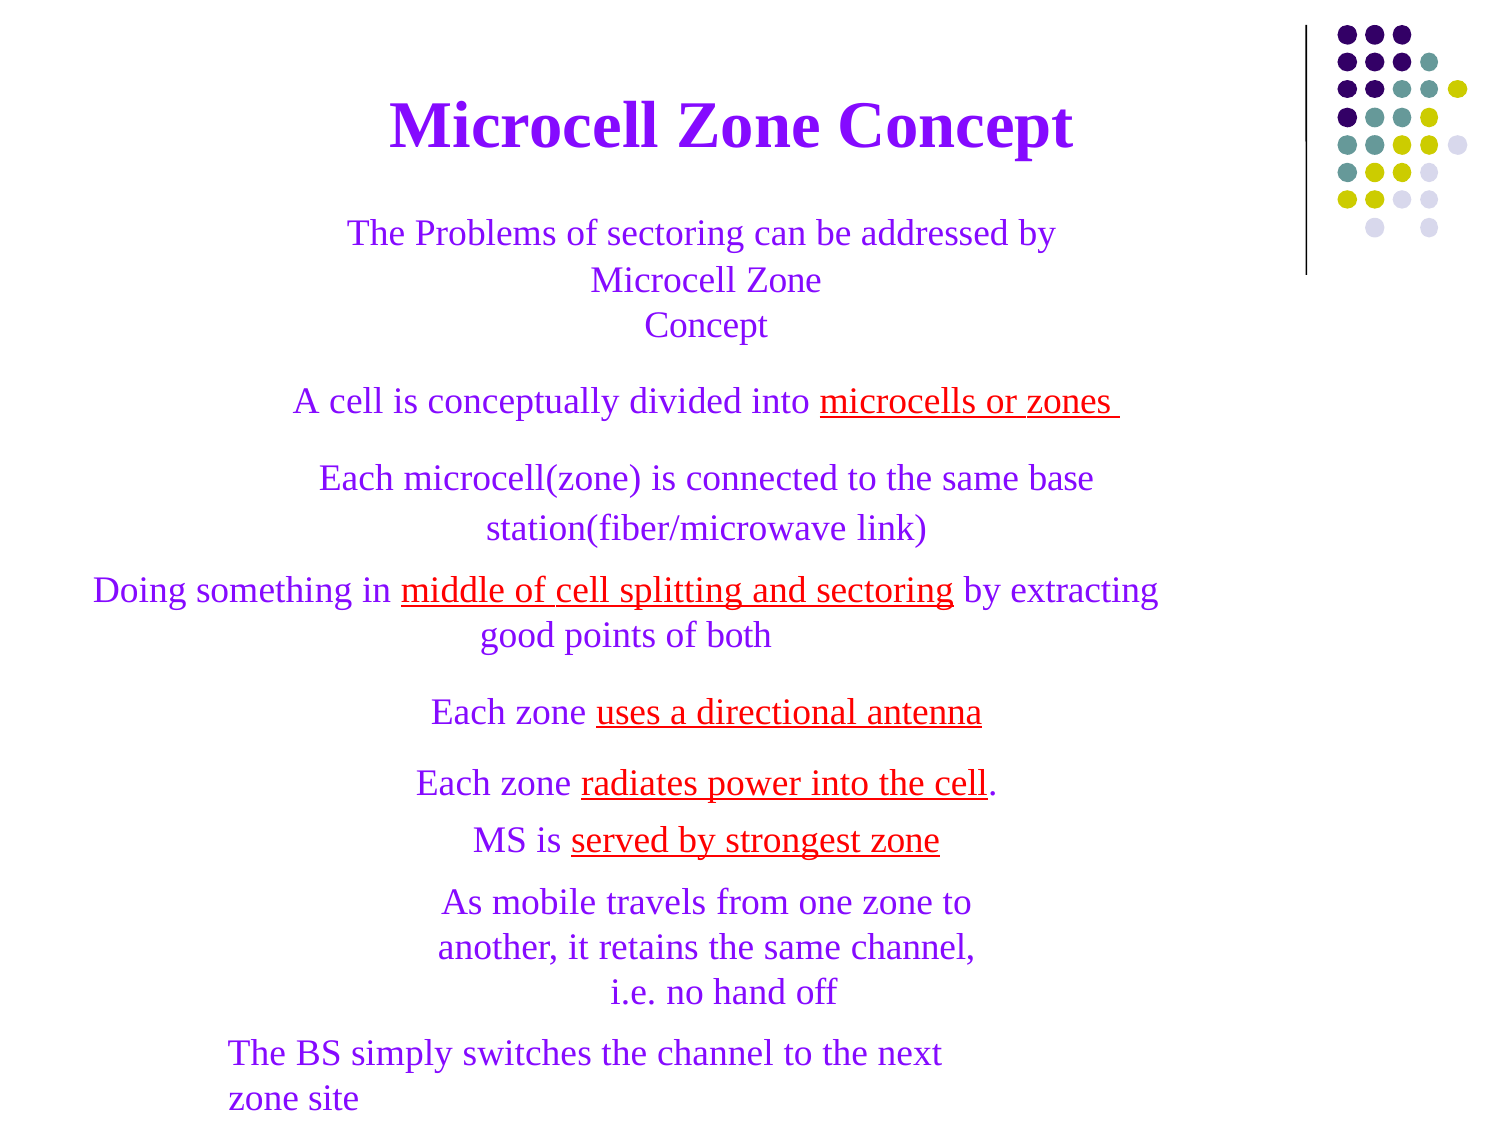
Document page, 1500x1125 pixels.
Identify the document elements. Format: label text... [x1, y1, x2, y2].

text_box Microcell Zone Concept [374, 73, 1125, 169]
text_box The Problems of sectoring can be addressed by Microcell Zone Concept A cell is conceptually divided into microcells or zones Each microcell(zone) is connected to the same base station(fiber/microwave link) Doing something in middle of cell splitting and sectoring by extracting good points of both Each zone uses a directional antenna Each zone radiates power into the cell. MS is served by strongest zone As mobile travels from one zone to another, it retains the same channel, i.e. no hand off The BS simply switches the channel to the next zone site [74, 200, 1338, 1125]
